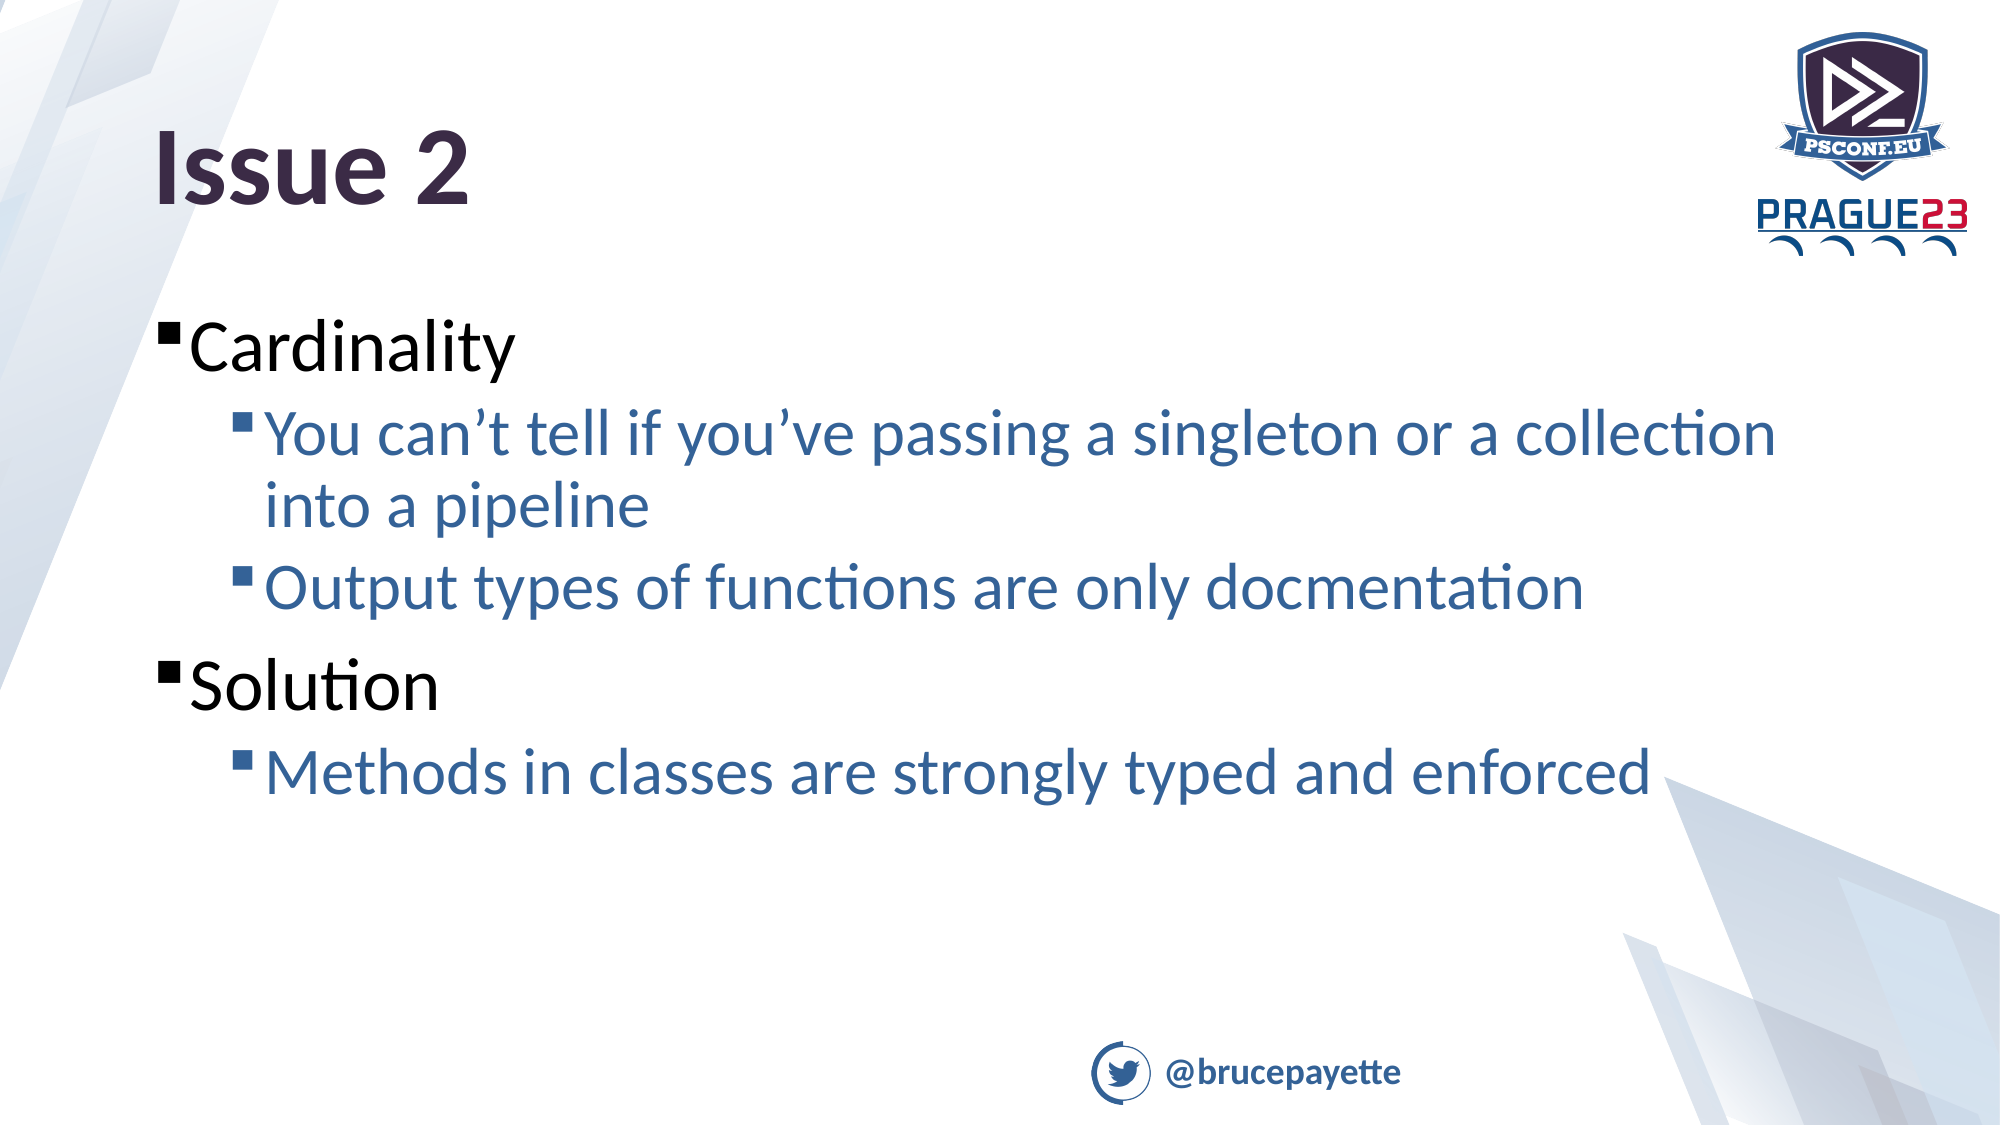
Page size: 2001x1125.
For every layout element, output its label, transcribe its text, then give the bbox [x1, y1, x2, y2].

list Cardinality You can’t tell if you’ve passing a singleton or a collection into a pipeline Output types of functions are only docmentation Solution Methods in classes are strongly typed and enforced [137, 299, 1863, 1014]
picture [0, 0, 2000, 1125]
title Issue 2 [137, 59, 1735, 278]
